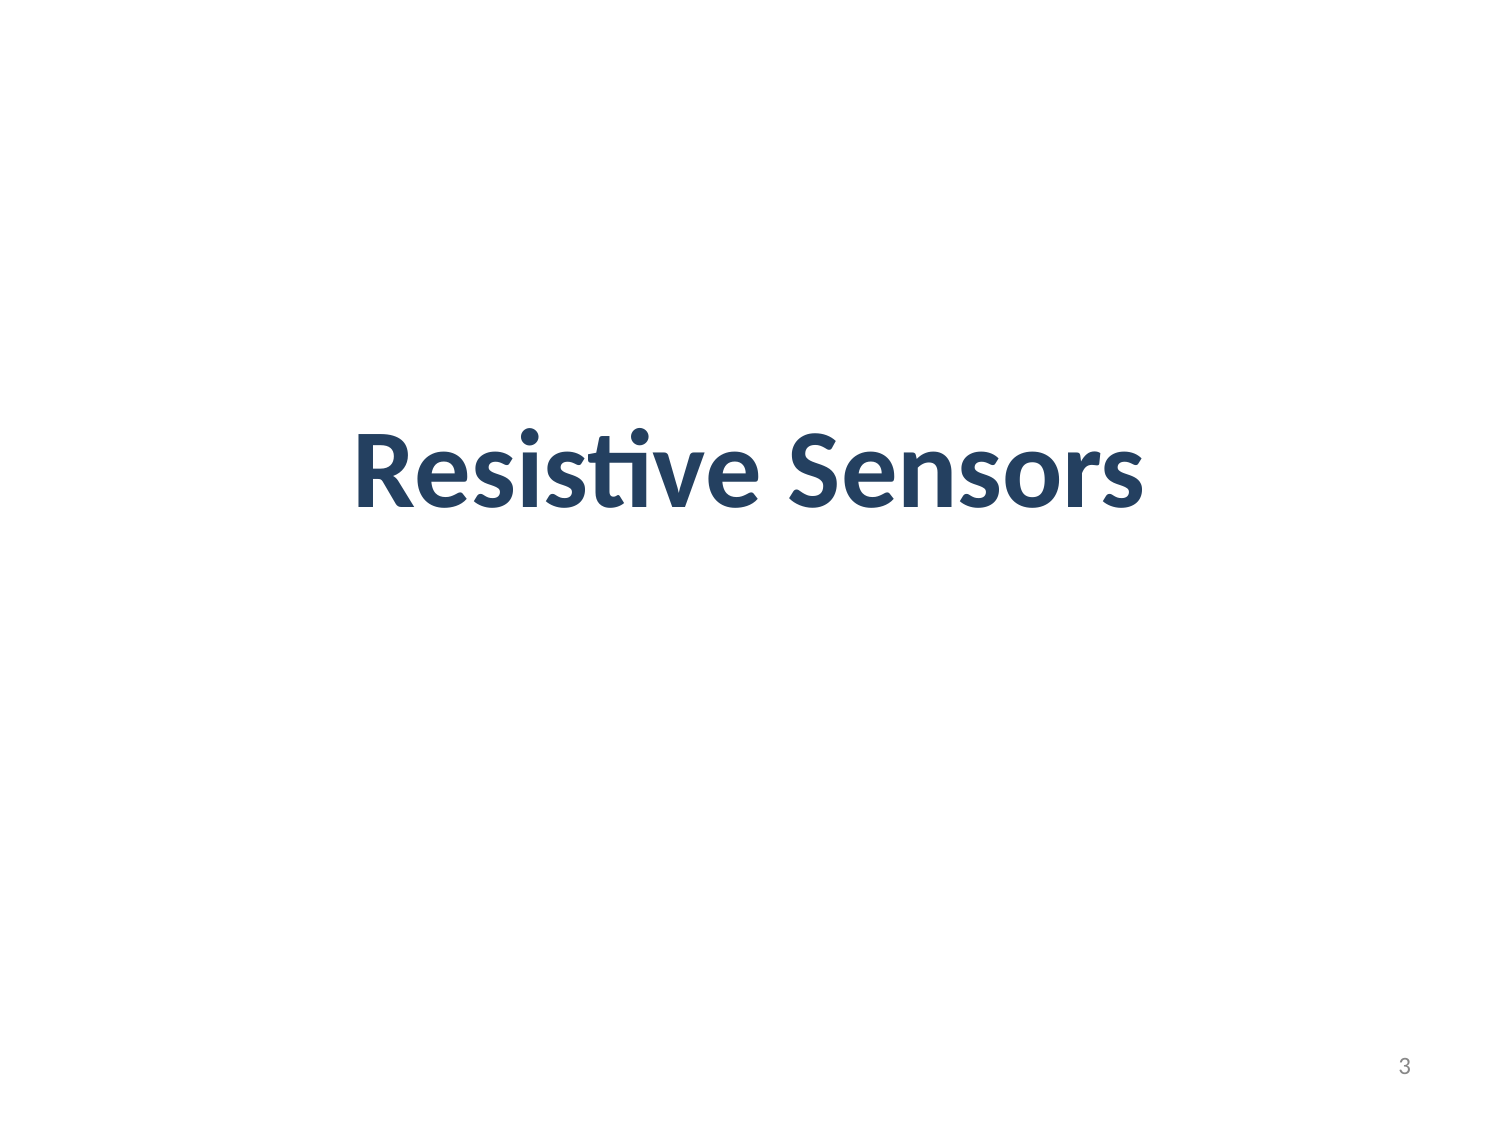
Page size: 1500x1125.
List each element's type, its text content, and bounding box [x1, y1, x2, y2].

title Resistive Sensors [350, 393, 1149, 584]
slide_number 3 [1378, 1049, 1419, 1125]
